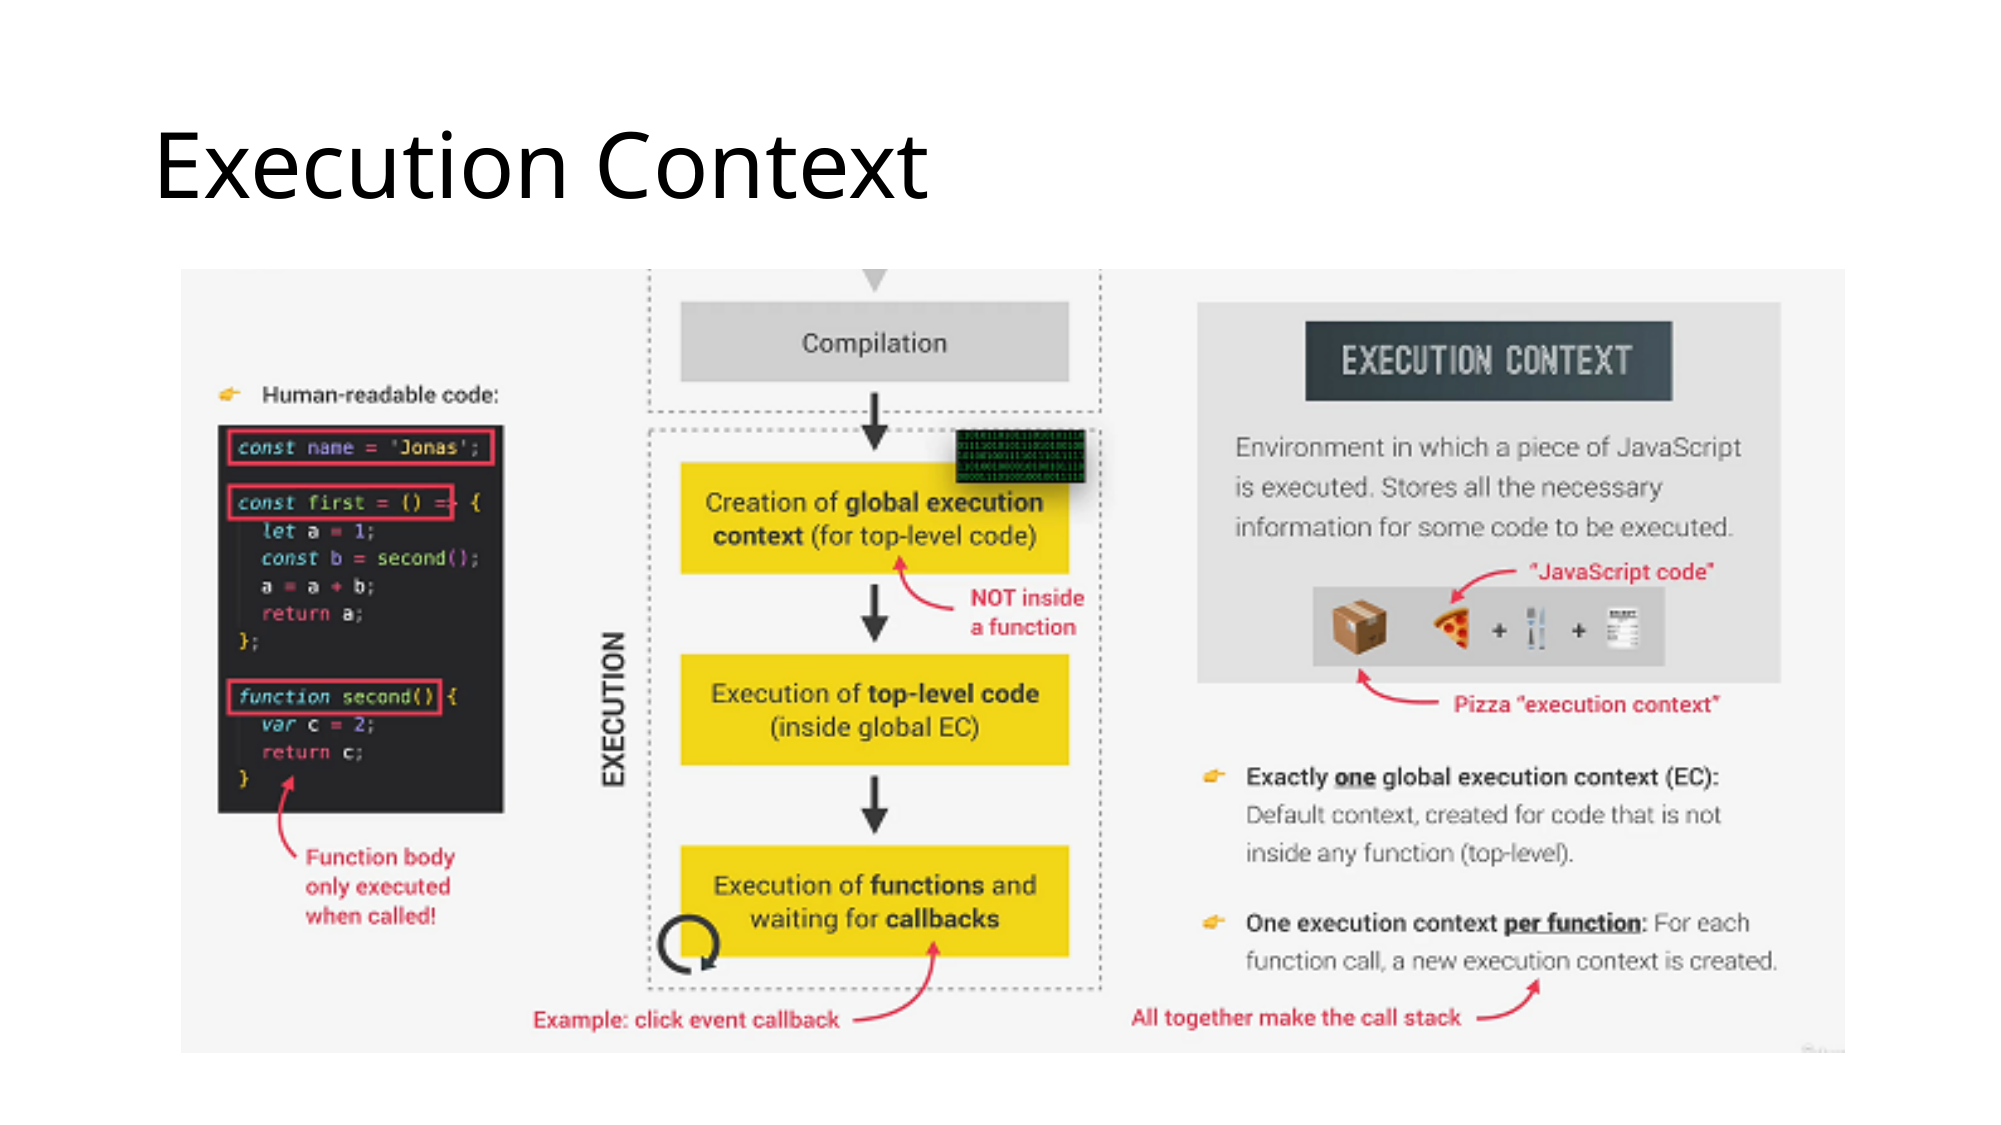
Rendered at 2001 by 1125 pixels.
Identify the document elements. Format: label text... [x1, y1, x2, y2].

title Execution Context [137, 59, 1863, 278]
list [181, 269, 1845, 1053]
